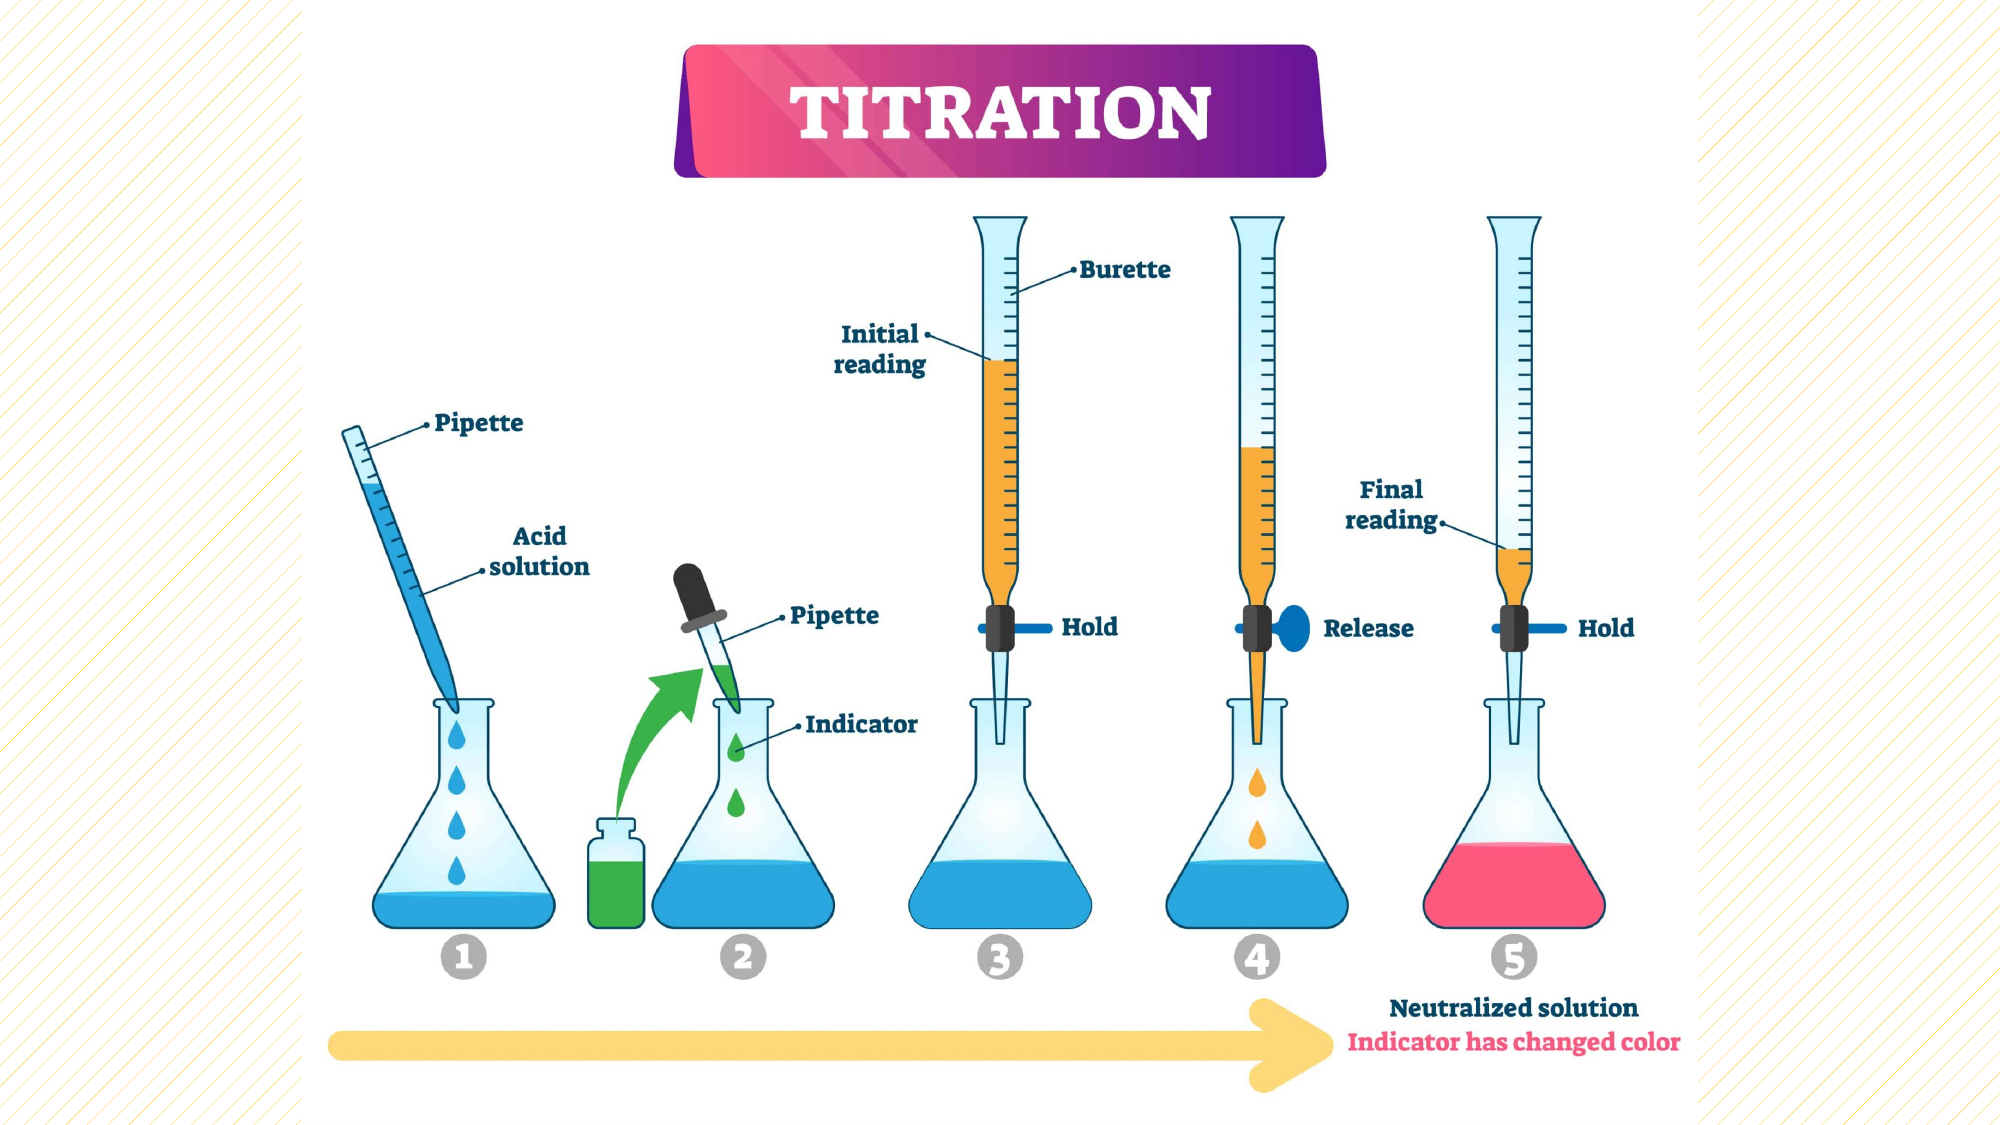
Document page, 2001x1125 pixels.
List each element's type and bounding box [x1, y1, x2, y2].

picture [302, 0, 1698, 1125]
